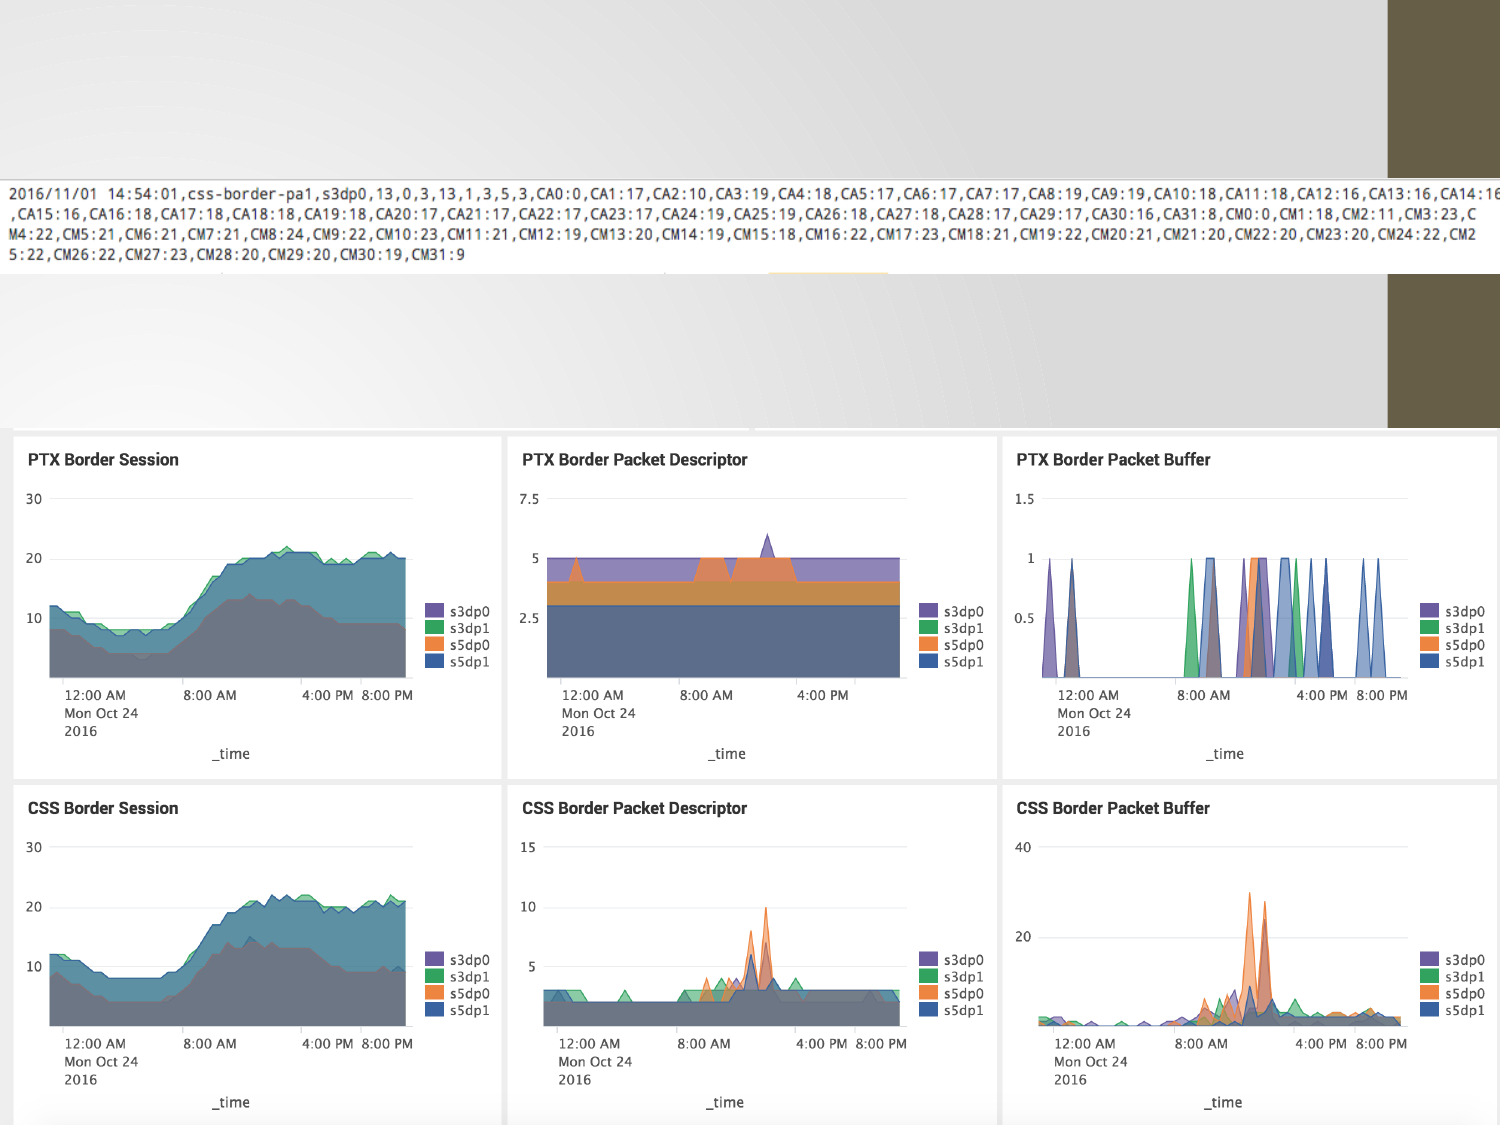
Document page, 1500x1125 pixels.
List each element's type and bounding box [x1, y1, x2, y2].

picture [0, 428, 1500, 1125]
list [0, 0, 1500, 424]
